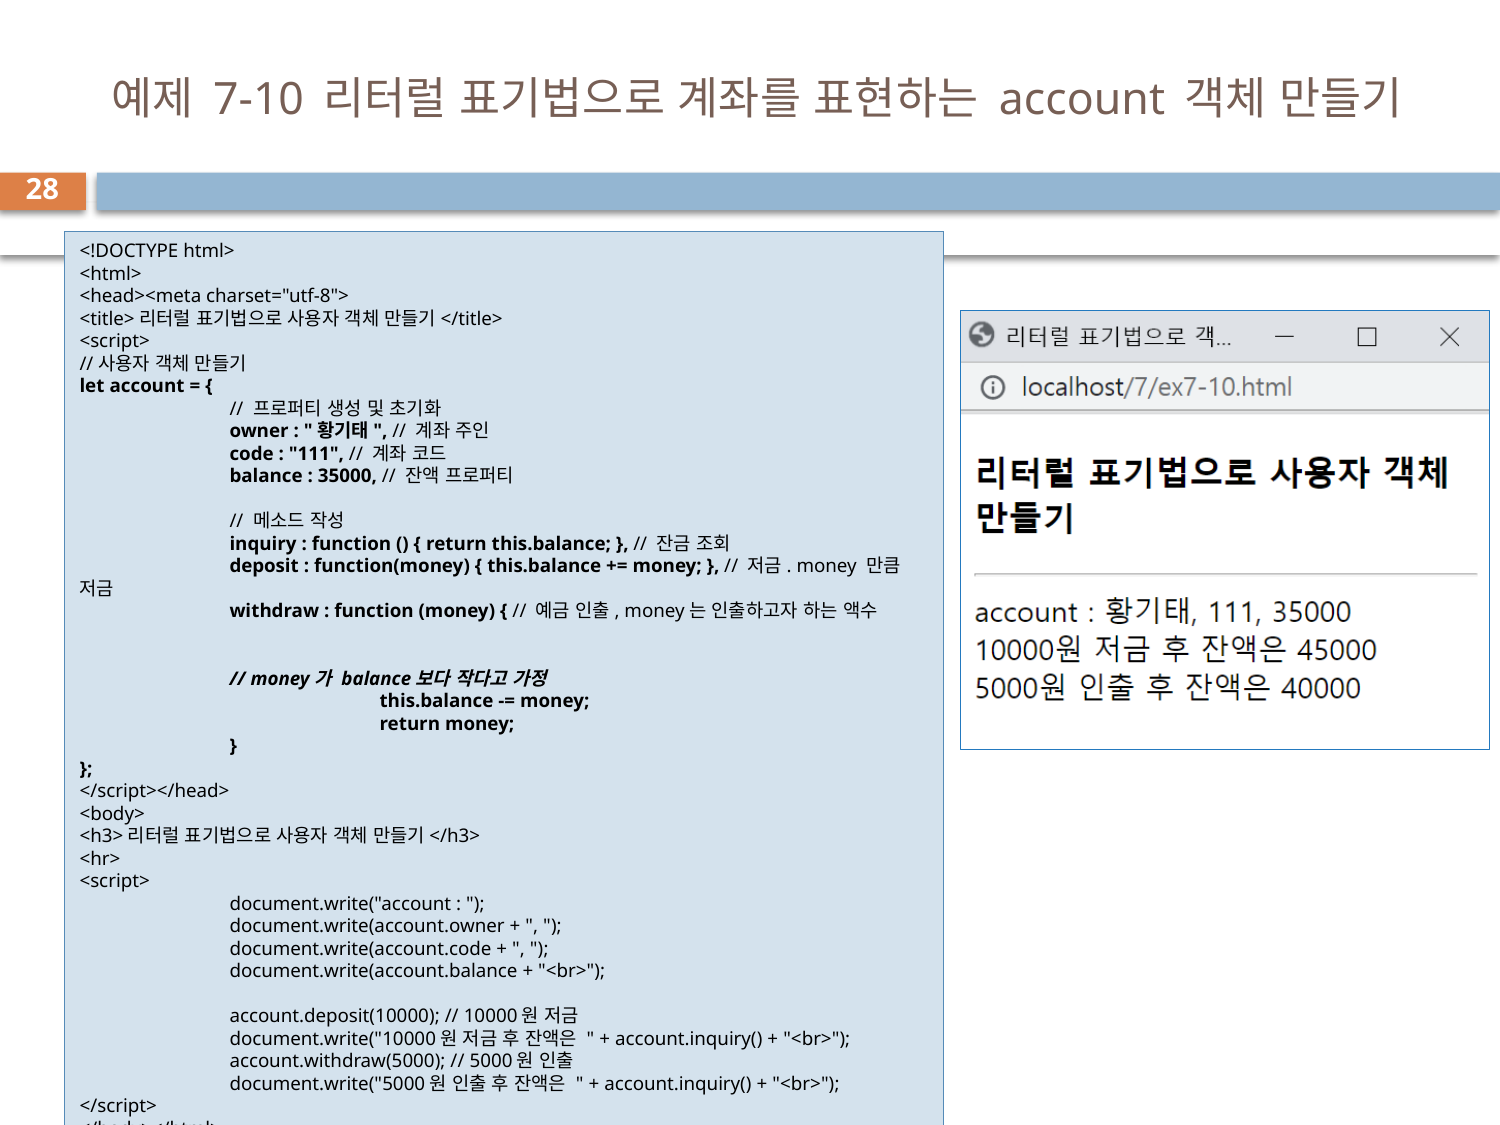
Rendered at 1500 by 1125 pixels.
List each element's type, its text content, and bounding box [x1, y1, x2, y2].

text_box <!DOCTYPE html> <html> <head><meta charset="utf-8"> <title>리터럴 표기법으로 사용자 객체 만들기</title> <script> //사용자 객체 만들기 let account = { // 프로퍼티 생성 및 초기화 owner : "황기태", // 계좌 주인 code : "111", // 계좌 코드 balance : 35000, // 잔액 프로퍼티 // 메소드 작성 inquiry : function () { return this.balance; }, // 잔금 조회 deposit : function(money) { this.balance += money; }, // 저금. money 만큼 저금 withdraw : function (money) { // 예금 인출, money는 인출하고자 하는 액수 // money가 balance보다 작다고 가정 this.balance -= money; return money; } }; </script></head> <body> <h3>리터럴 표기법으로 사용자 객체 만들기</h3> <hr> <script> document.write("account : "); document.write(account.owner + ", "); document.write(account.code + ", "); document.write(account.balance + "<br>"); account.deposit(10000); // 10000원 저금 document.write("10000원 저금 후 잔액은 " + account.inquiry() + "<br>"); account.withdraw(5000); // 5000원 인출 document.write("5000원 인출 후 잔액은 " + account.inquiry() + "<br>"); </script> </body></html> [64, 231, 944, 1125]
picture [960, 310, 1490, 749]
slide_number 28 [0, 170, 87, 211]
title 예제 7-10 리터럴 표기법으로 계좌를 표현하는 account 객체 만들기 [96, 35, 1434, 159]
